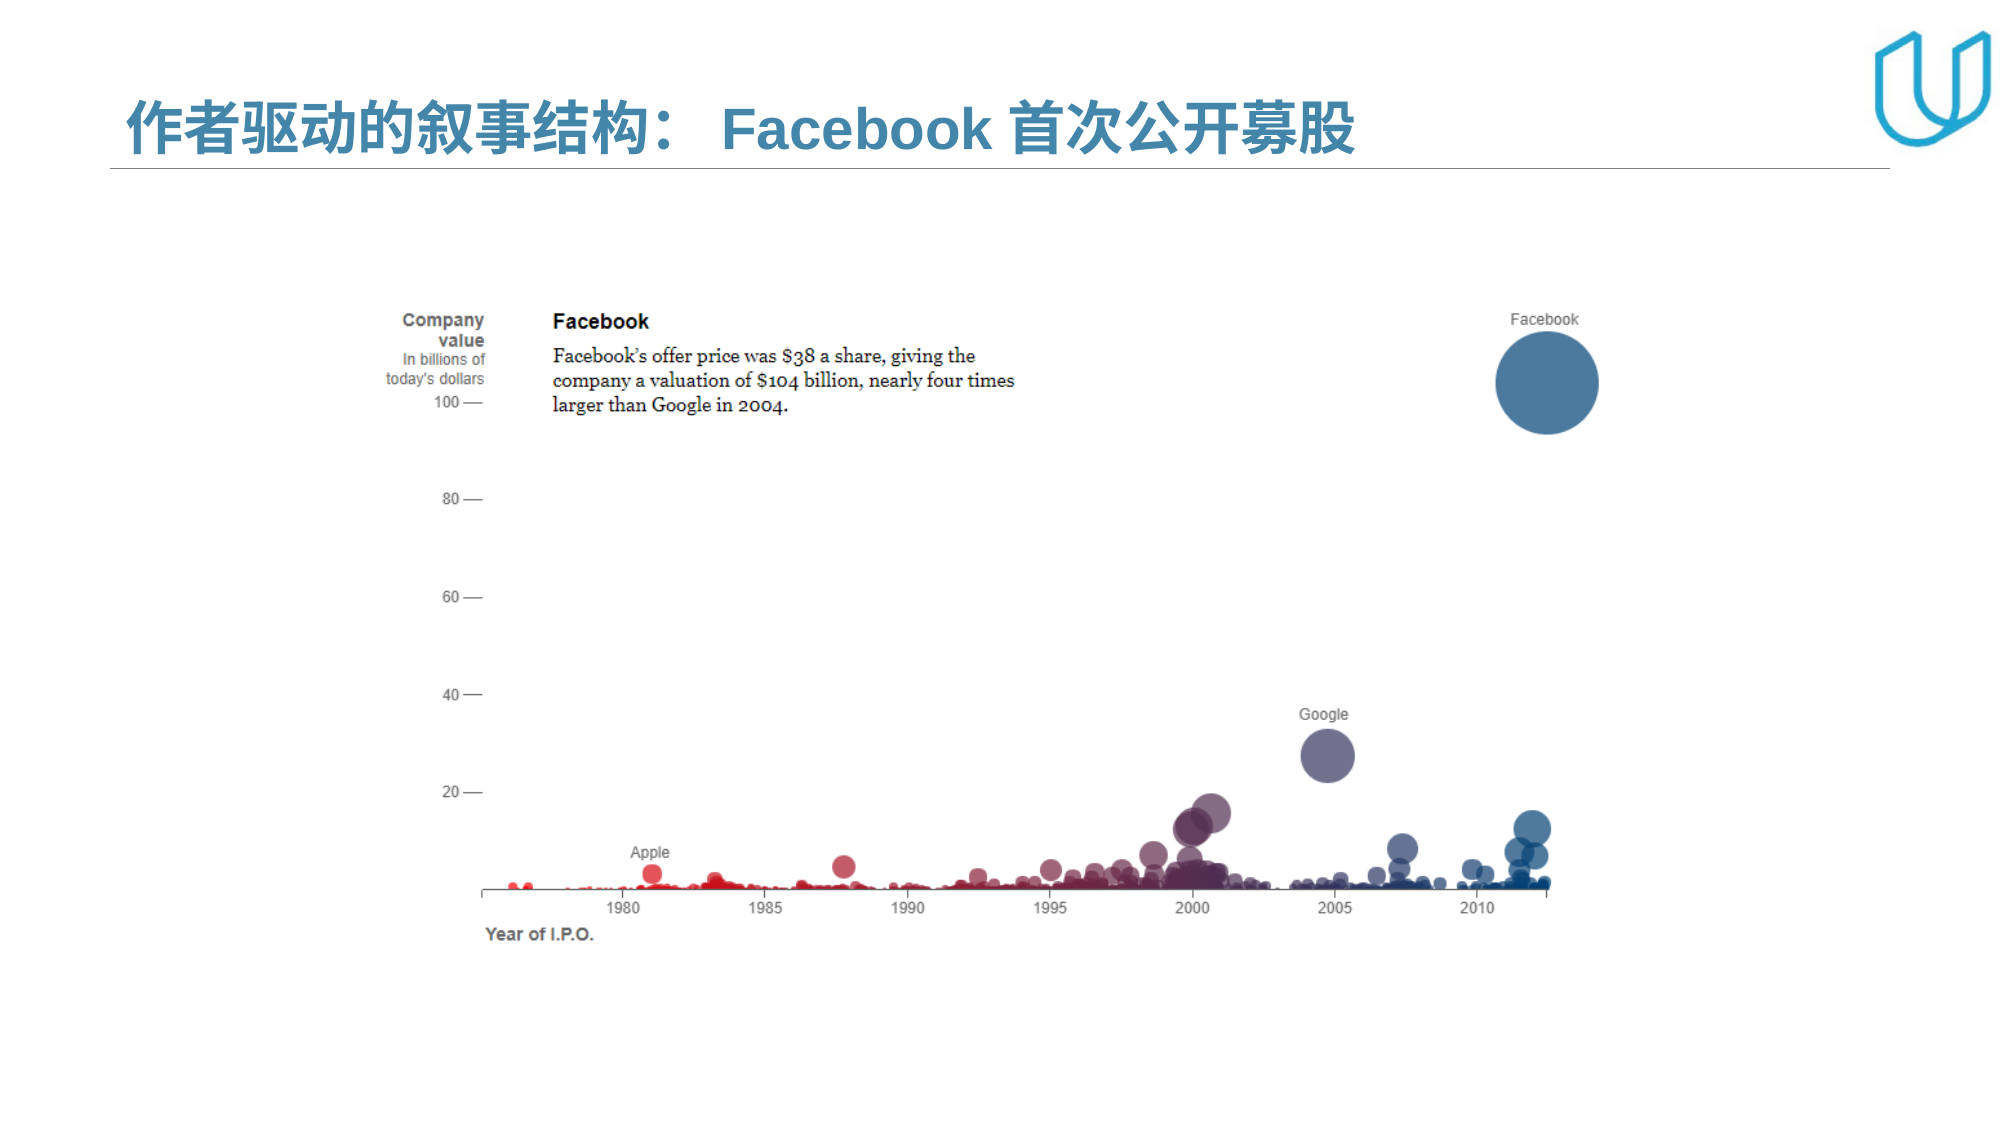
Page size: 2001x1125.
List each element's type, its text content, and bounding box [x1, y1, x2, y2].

picture [382, 285, 1618, 960]
picture [1863, 21, 2000, 154]
title 作者驱动的叙事结构：Facebook首次公开募股 [109, 0, 1890, 169]
